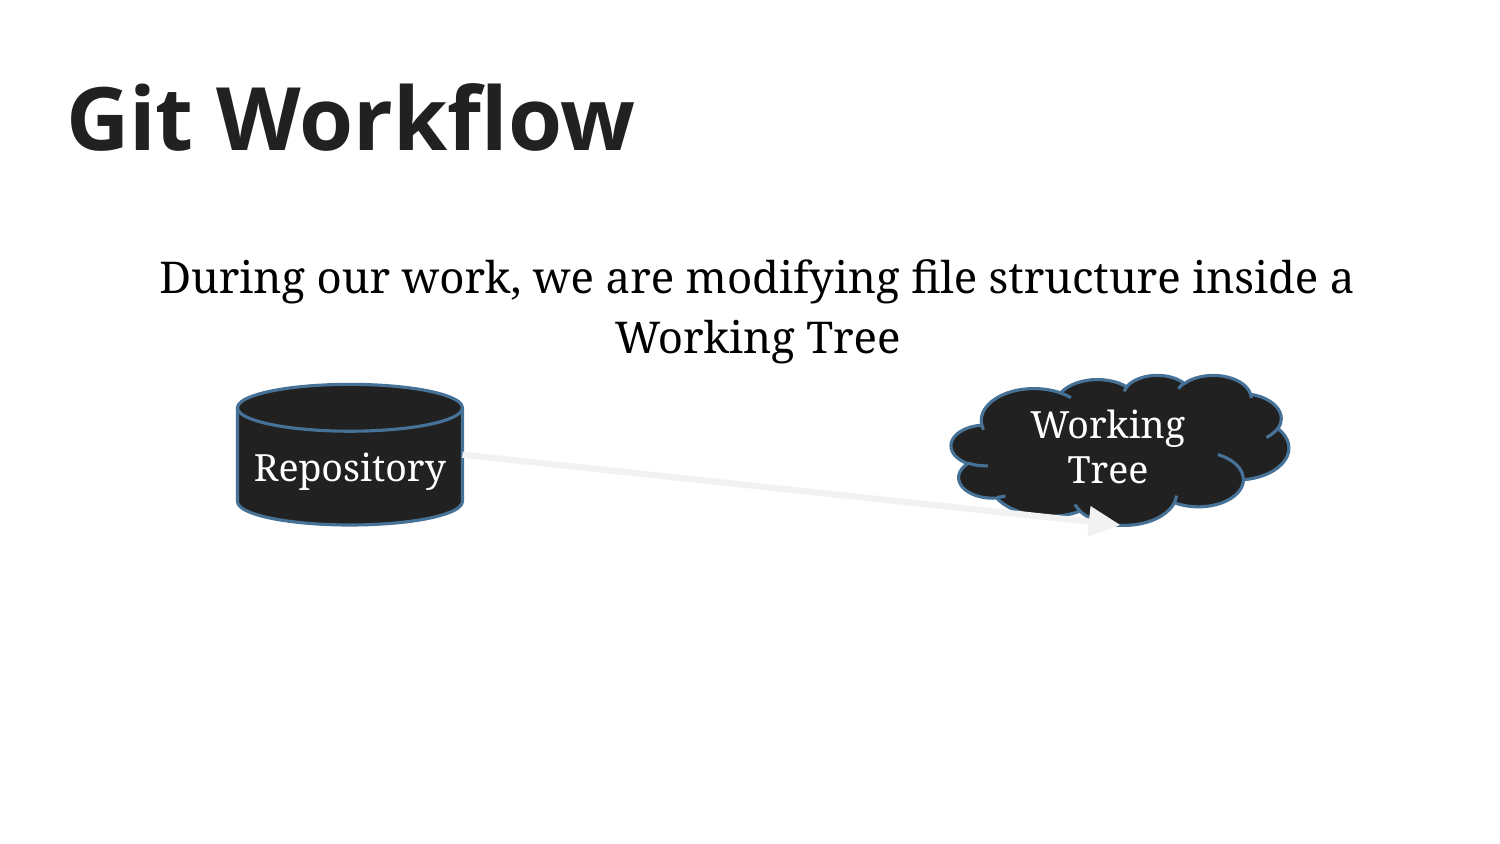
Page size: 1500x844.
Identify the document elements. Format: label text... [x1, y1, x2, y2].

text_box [462, 449, 953, 455]
title Git Workflow [51, 48, 1449, 180]
text_box Repository [237, 384, 463, 526]
text_box Working Tree [950, 375, 1289, 526]
list During our work, we are modifying file structure inside a Working Tree [112, 234, 1400, 779]
